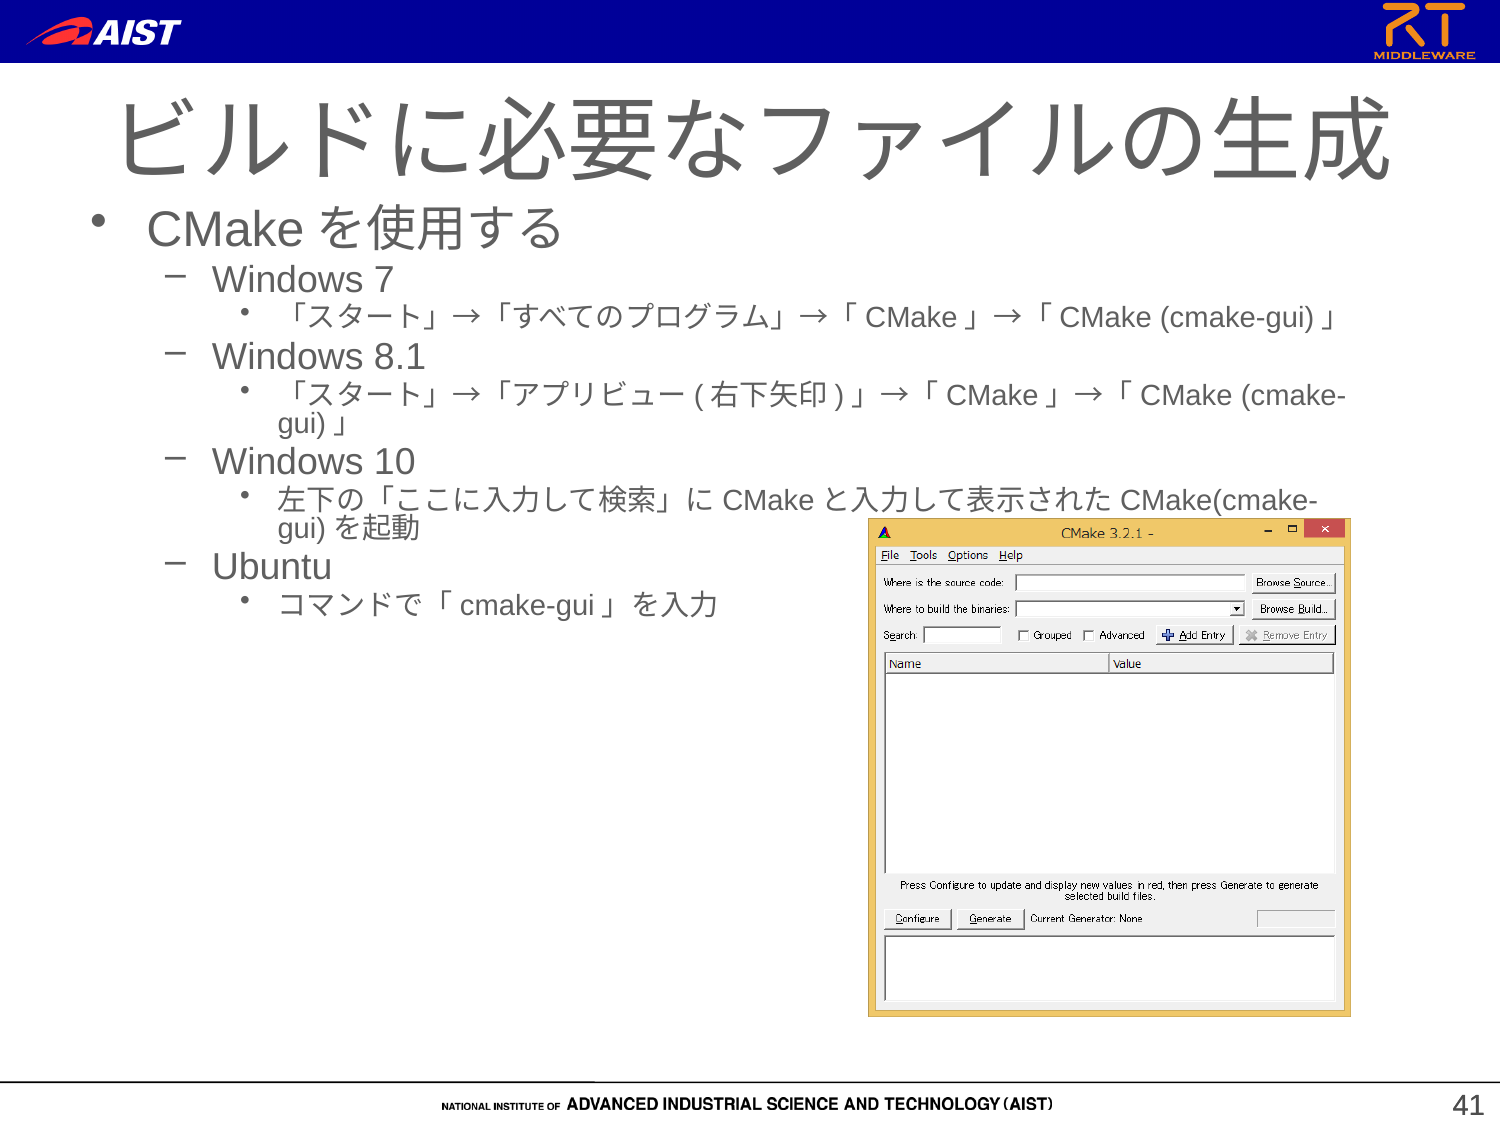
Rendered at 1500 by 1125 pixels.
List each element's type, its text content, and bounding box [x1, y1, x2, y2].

title ビルドに必要なファイルの生成 [29, 66, 1474, 208]
picture [0, 0, 1500, 63]
text_box 41 [1149, 1078, 1500, 1125]
list CMakeを使用する Windows 7 「スタート」→「すべてのプログラム」→「CMake」→「CMake (cmake-gui)」 Windows 8.1 「スタート」→「アプリビュー(右下矢印)」→「CMake」→「CMake (cmake-gui)」 Windows 10 左下の「ここに入力して検索」にCMakeと入力して表示されたCMake(cmake-gui)を起動 Ubuntu コマンドで「cmake-gui」を入力 [75, 208, 1374, 925]
picture [867, 517, 1351, 1018]
picture [442, 1097, 1052, 1110]
